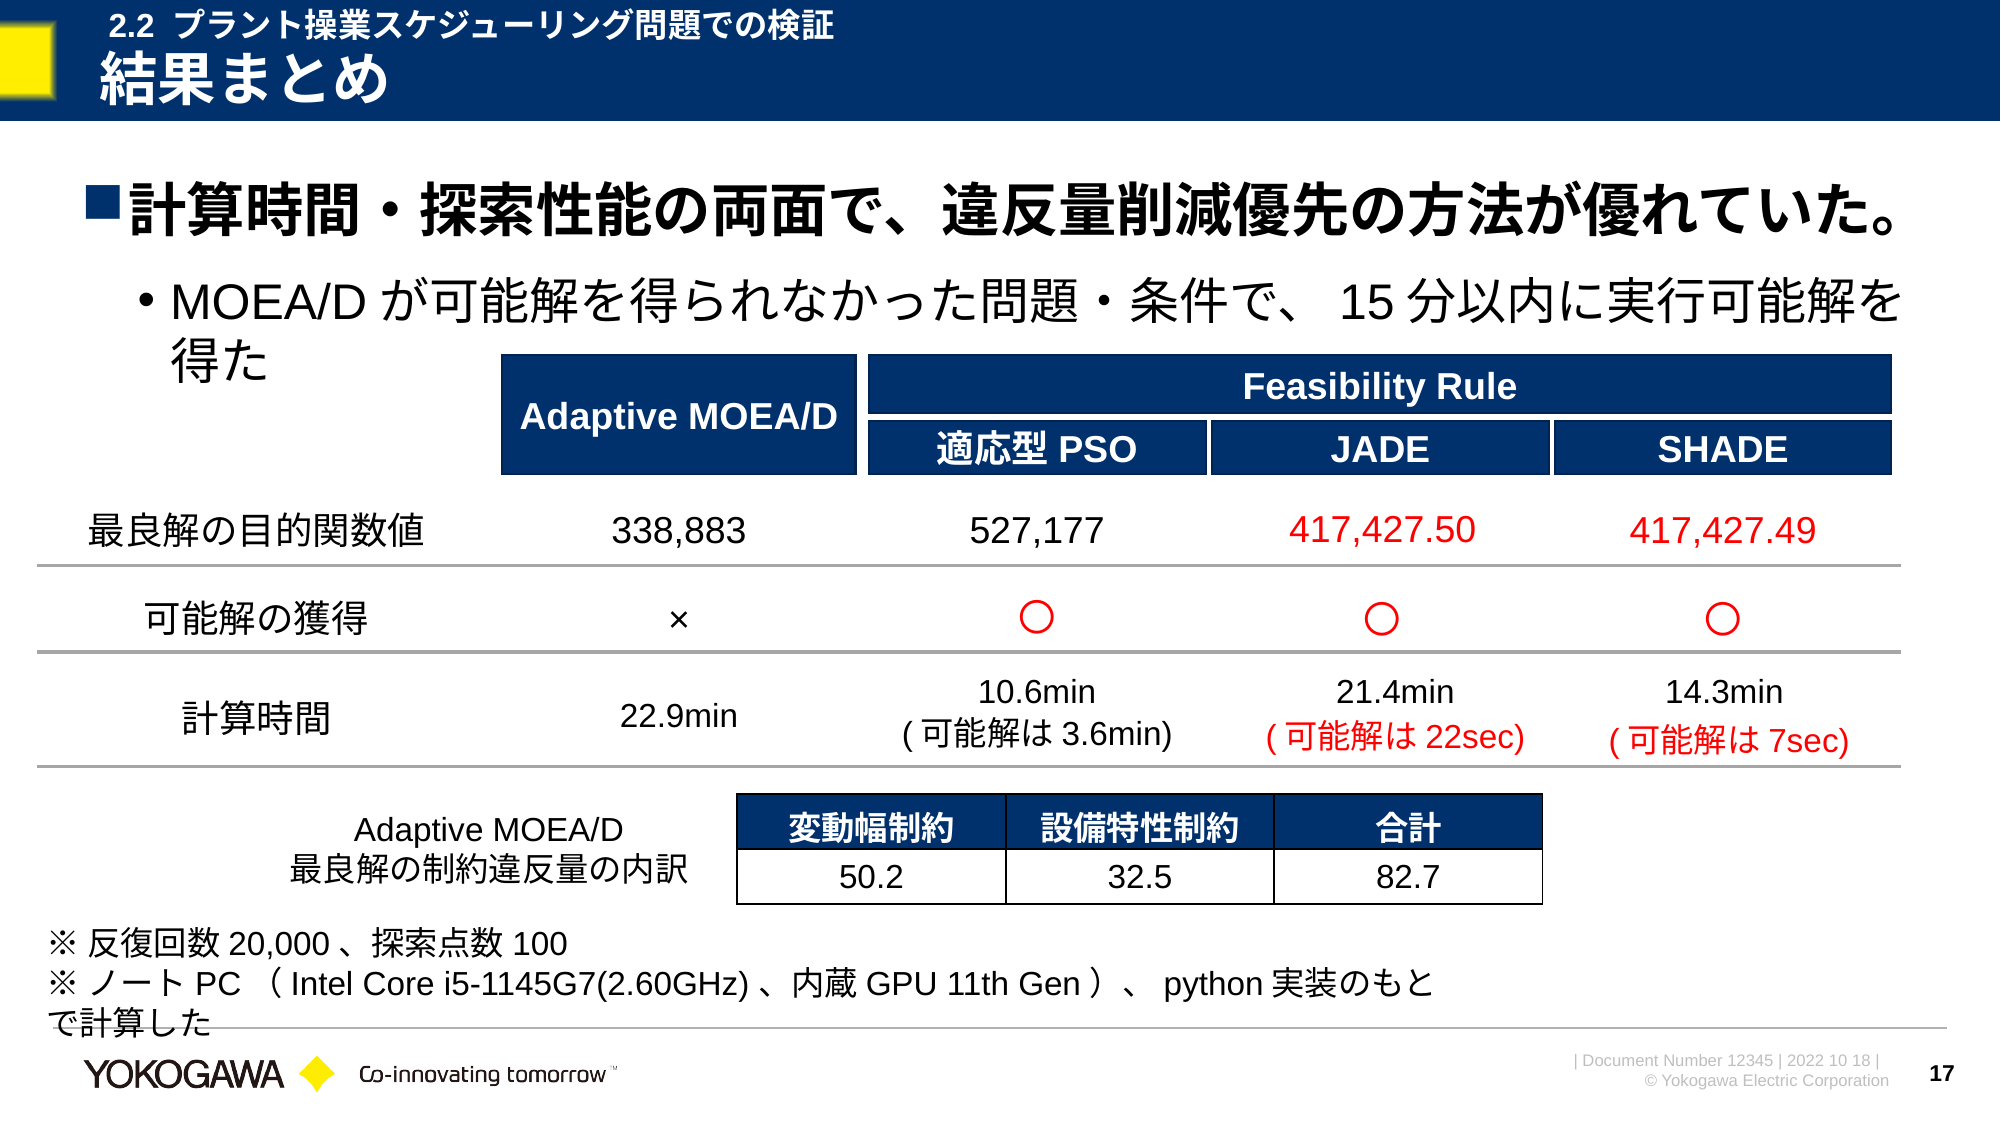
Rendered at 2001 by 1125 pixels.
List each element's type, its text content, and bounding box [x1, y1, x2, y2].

text_box 527,177 [954, 499, 1120, 559]
table_header 変動幅制約 [738, 795, 1005, 848]
text_box 417,427.49 [1614, 498, 1832, 559]
table_cell 32.5 [1007, 850, 1273, 903]
text_box SHADE [1554, 420, 1892, 475]
text_box 〇 [1003, 586, 1071, 647]
text_box 2.2 プラント操業スケジューリング問題での検証 [93, 0, 1328, 52]
table_header 合計 [1275, 795, 1542, 848]
text_box Feasibility Rule [868, 354, 1892, 414]
text_box 可能解の獲得 [129, 587, 384, 648]
text_box JADE [1211, 420, 1550, 475]
text_box 338,883 [596, 498, 762, 559]
text_box 〇 [1348, 588, 1417, 648]
text_box ※反復回数20,000、探索点数100 ※ノートPC（Intel Core i5-1145G7(2.60GHz)、内蔵GPU 11th Gen）、python実装のもとで計算した [31, 915, 1482, 1050]
text_box (可能解は3.6min) [887, 705, 1188, 760]
text_box Adaptive MOEA/D [501, 354, 857, 475]
text_box 計算時間 [166, 687, 347, 747]
text_box 10.6min [963, 662, 1112, 705]
table_header 設備特性制約 [1007, 795, 1273, 848]
text_box 〇 [1689, 588, 1757, 649]
text_box 適応型PSO [868, 420, 1207, 475]
picture [0, 6, 69, 115]
text_box (可能解は22sec) [1250, 707, 1541, 763]
text_box 計算時間・探索性能の両面で、違反量削減優先の方法が優れていた。 MOEA/Dが可能解を得られなかった問題・条件で、15分以内に実行可能解を得た [66, 173, 1955, 271]
table_cell 82.7 [1275, 850, 1542, 903]
text_box 22.9min [604, 686, 754, 742]
picture [83, 1055, 617, 1093]
title 結果まとめ [84, 39, 1955, 125]
slide_number 17 [1904, 1042, 1970, 1103]
text_box 417,427.50 [1274, 497, 1491, 558]
text_box 14.3min [1650, 662, 1799, 711]
text_box 21.4min [1321, 662, 1470, 707]
text_box (可能解は7sec) [1593, 711, 1865, 765]
text_box × [653, 587, 705, 648]
text_box Adaptive MOEA/D 最良解の制約違反量の内訳 [257, 801, 721, 896]
table_cell 50.2 [738, 850, 1005, 903]
